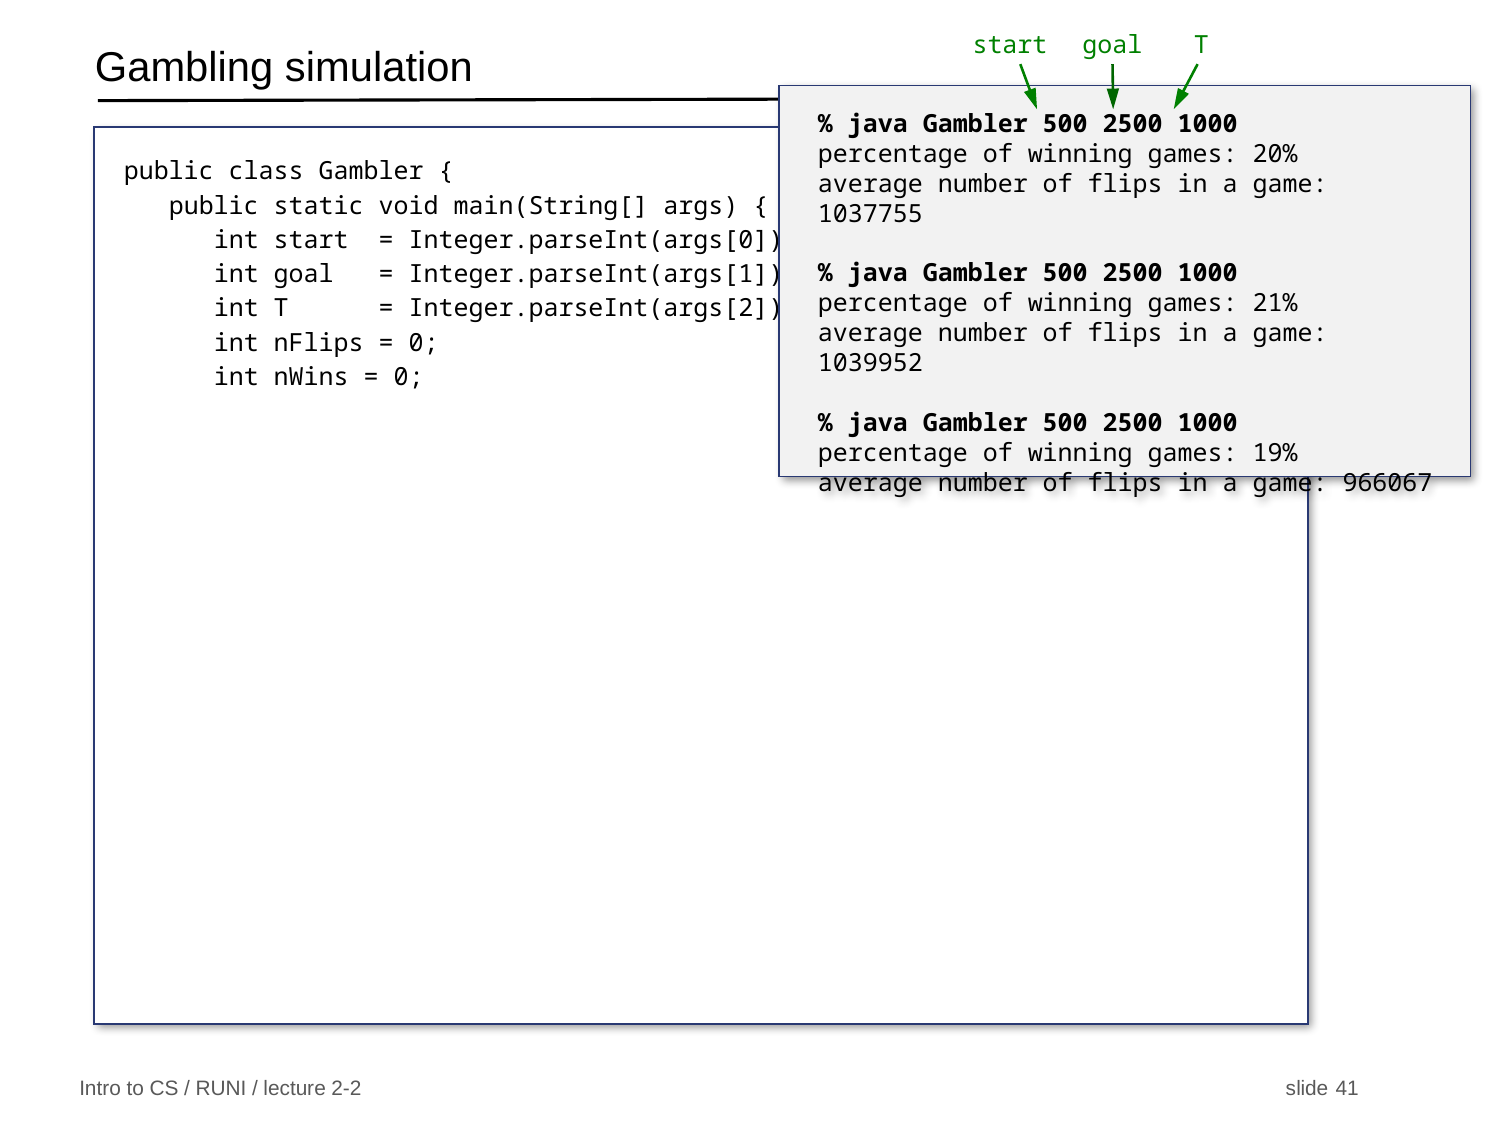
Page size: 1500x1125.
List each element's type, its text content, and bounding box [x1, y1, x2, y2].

text_box public class Gambler { public static void main(String[] args) { int start = Integer.parseInt(args[0]); int goal = Integer.parseInt(args[1]); int T = Integer.parseInt(args[2]); int nFlips = 0; int nWins = 0; [94, 127, 1309, 1024]
title Gambling simulation [79, 33, 953, 109]
text_box % java Gambler 500 2500 1000 percentage of winning games: 20% average number of flips in a game: 1037755 % java Gambler 500 2500 1000 percentage of winning games: 21% average number of flips in a game: 1039952 % java Gambler 500 2500 1000 percentage of winning games: 19% average number of flips in a game: 966067 [778, 85, 1471, 477]
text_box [958, 19, 1364, 110]
